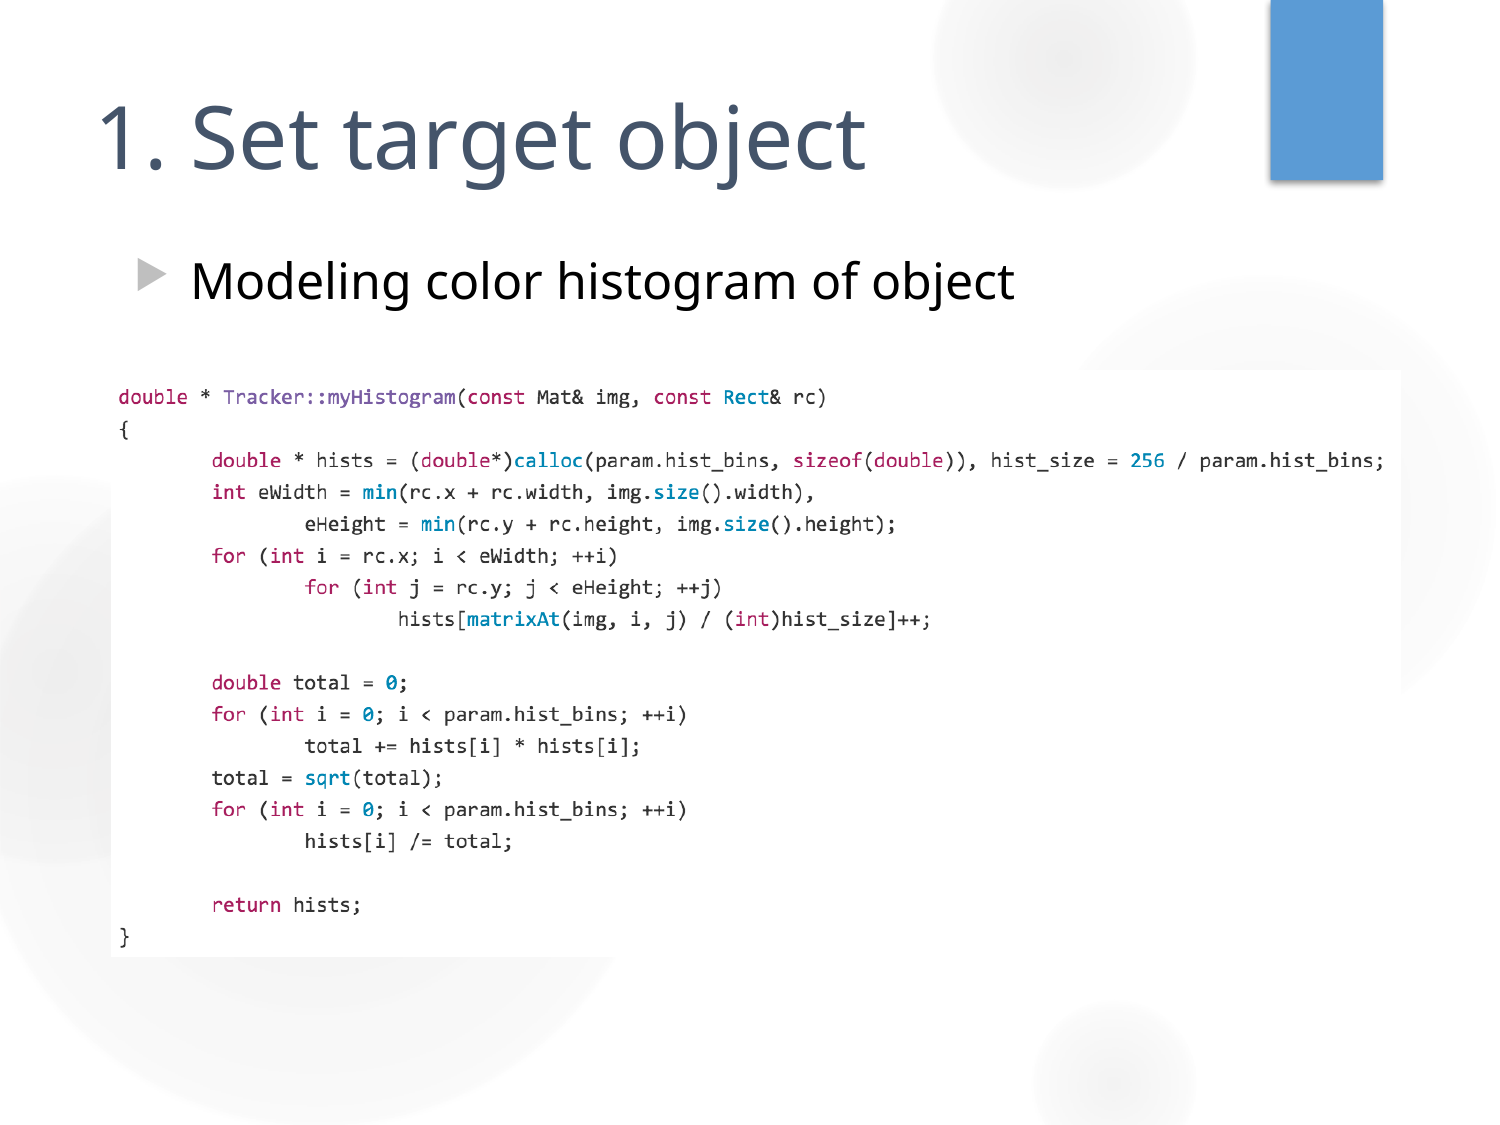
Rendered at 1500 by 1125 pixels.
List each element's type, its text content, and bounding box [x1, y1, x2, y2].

list Modeling color histogram of object [119, 242, 1401, 328]
picture [111, 370, 1401, 958]
title 1. Set target object [79, 74, 1237, 218]
